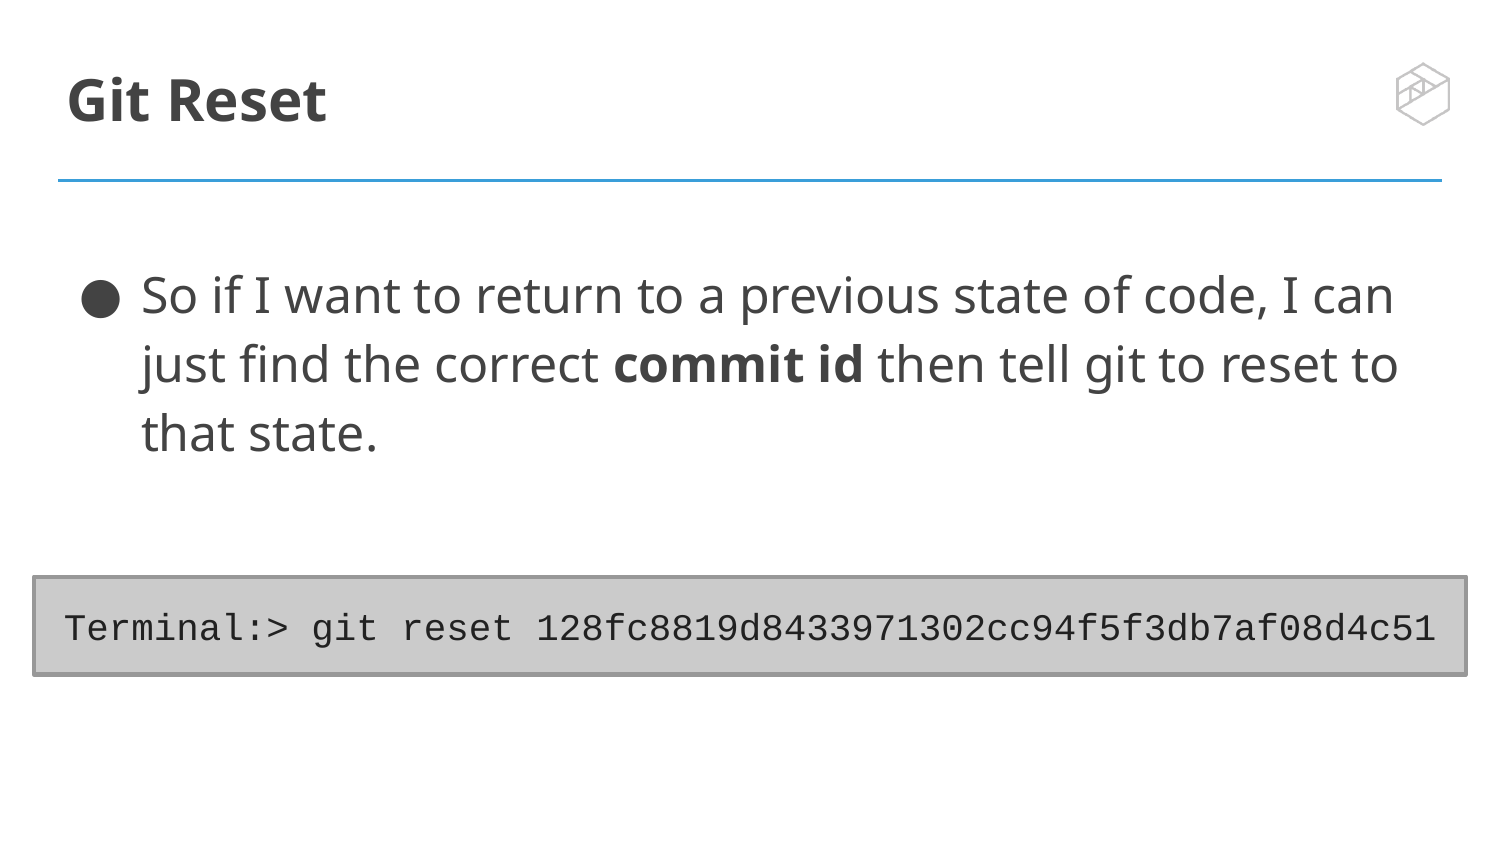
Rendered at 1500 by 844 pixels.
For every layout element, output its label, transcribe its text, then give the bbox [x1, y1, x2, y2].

picture [1396, 62, 1451, 126]
title Git Reset [51, 48, 1135, 142]
text_box Terminal:> git reset 128fc8819d8433971302cc94f5f3db7af08d4c51 [32, 575, 1468, 677]
list So if I want to return to a previous state of code, I can just find the correct commit id then tell git to reset to that state. [51, 239, 1449, 575]
